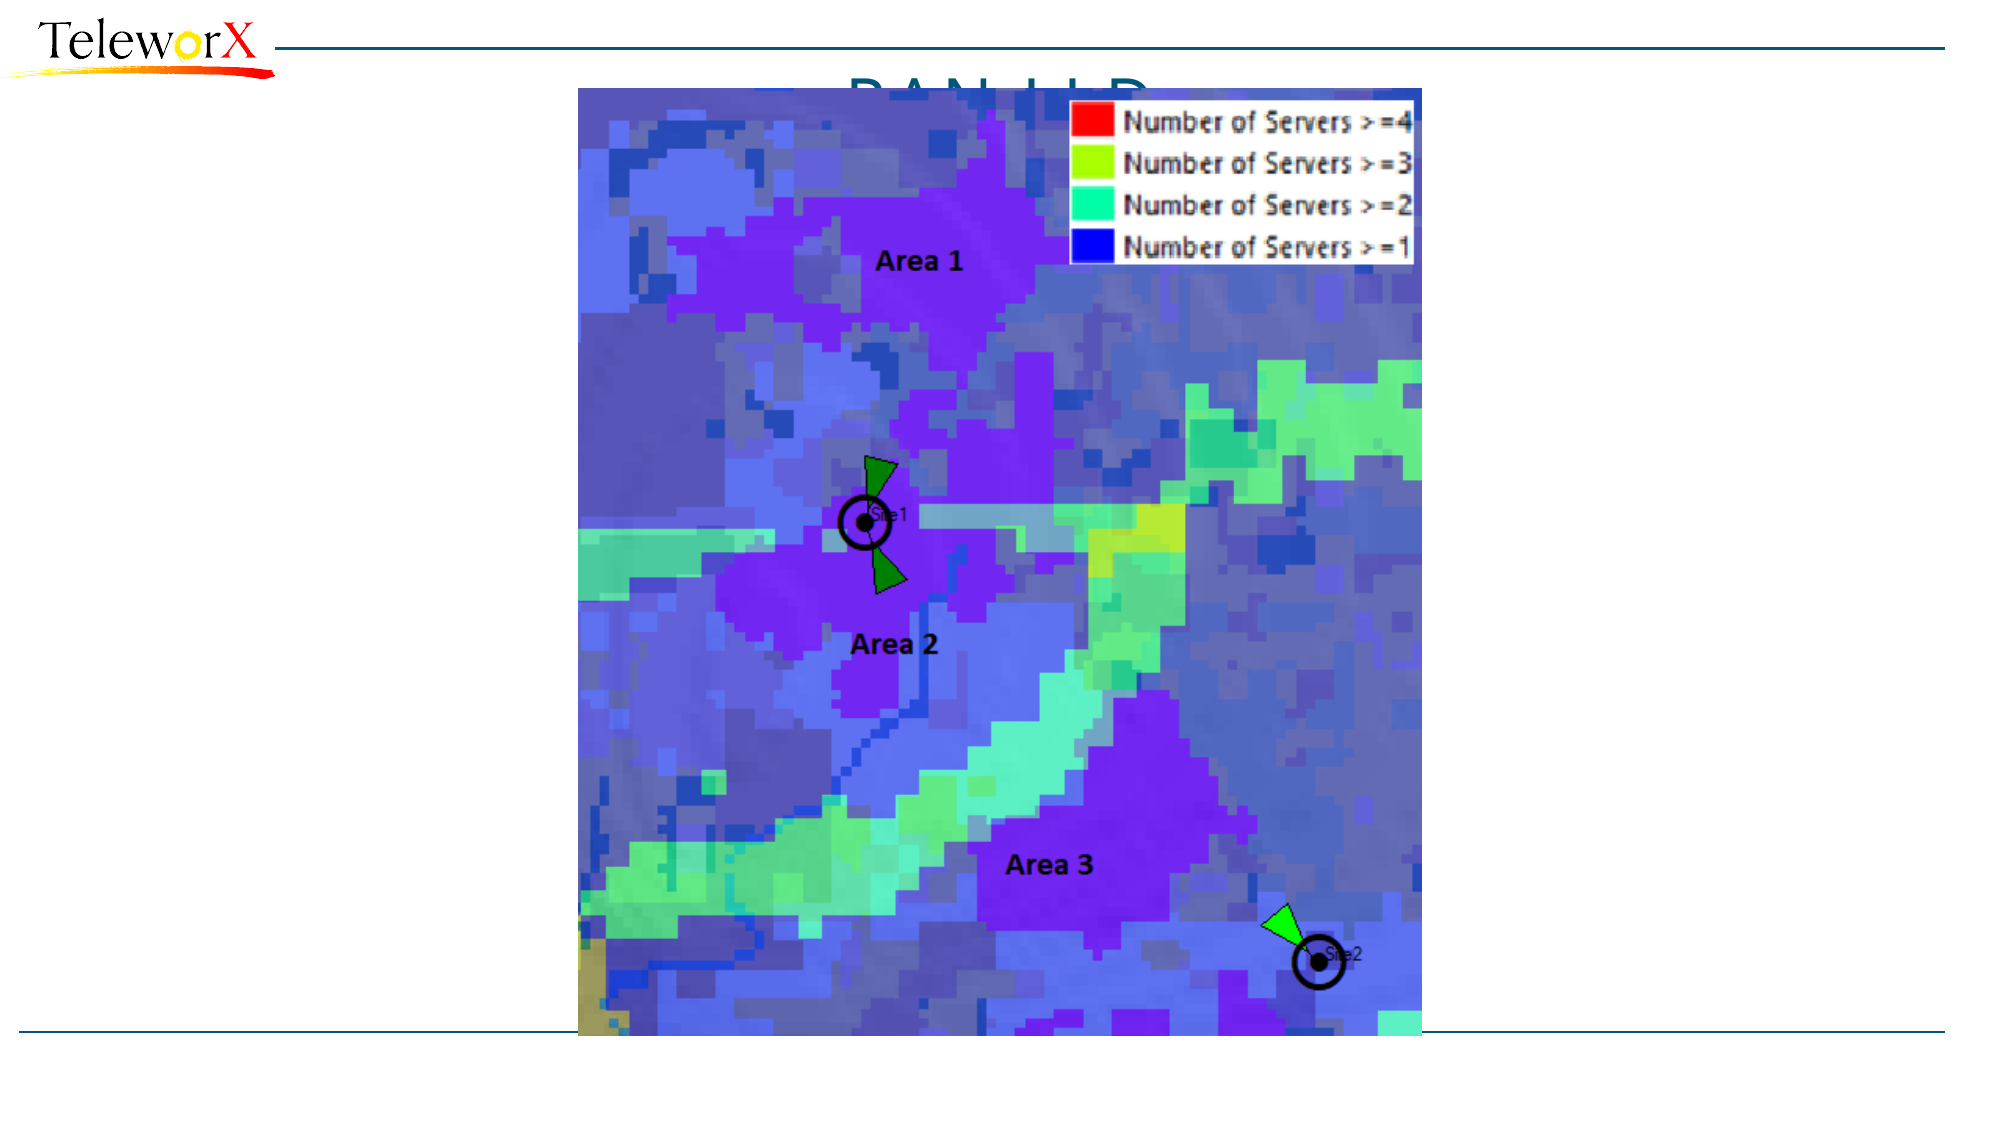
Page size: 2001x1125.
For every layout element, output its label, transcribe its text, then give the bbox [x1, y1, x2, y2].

picture [0, 17, 276, 57]
picture [578, 88, 1422, 1036]
title RAN LLD [0, 57, 2000, 148]
